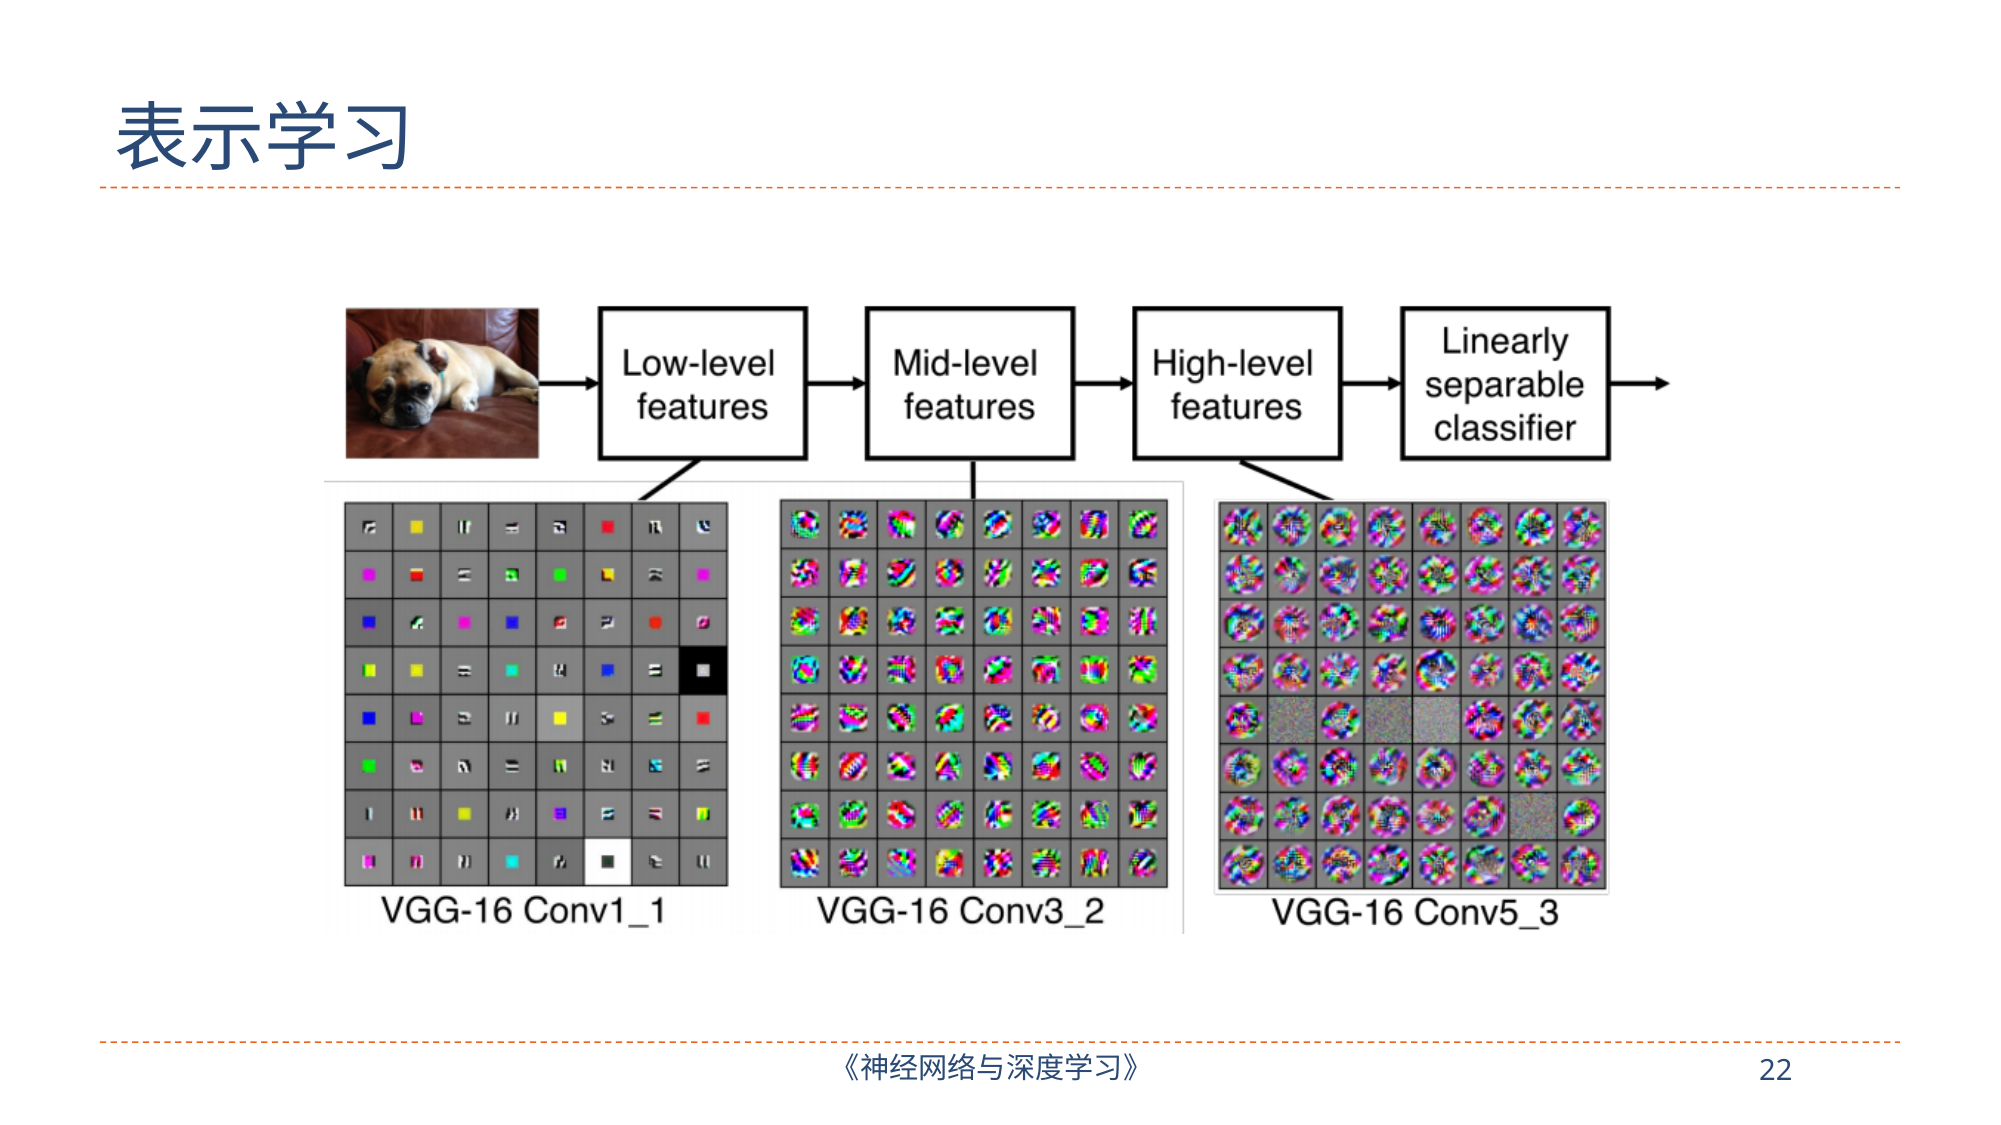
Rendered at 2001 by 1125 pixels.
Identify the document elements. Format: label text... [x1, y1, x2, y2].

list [324, 299, 1676, 934]
title 表示学习 [99, 24, 1900, 188]
